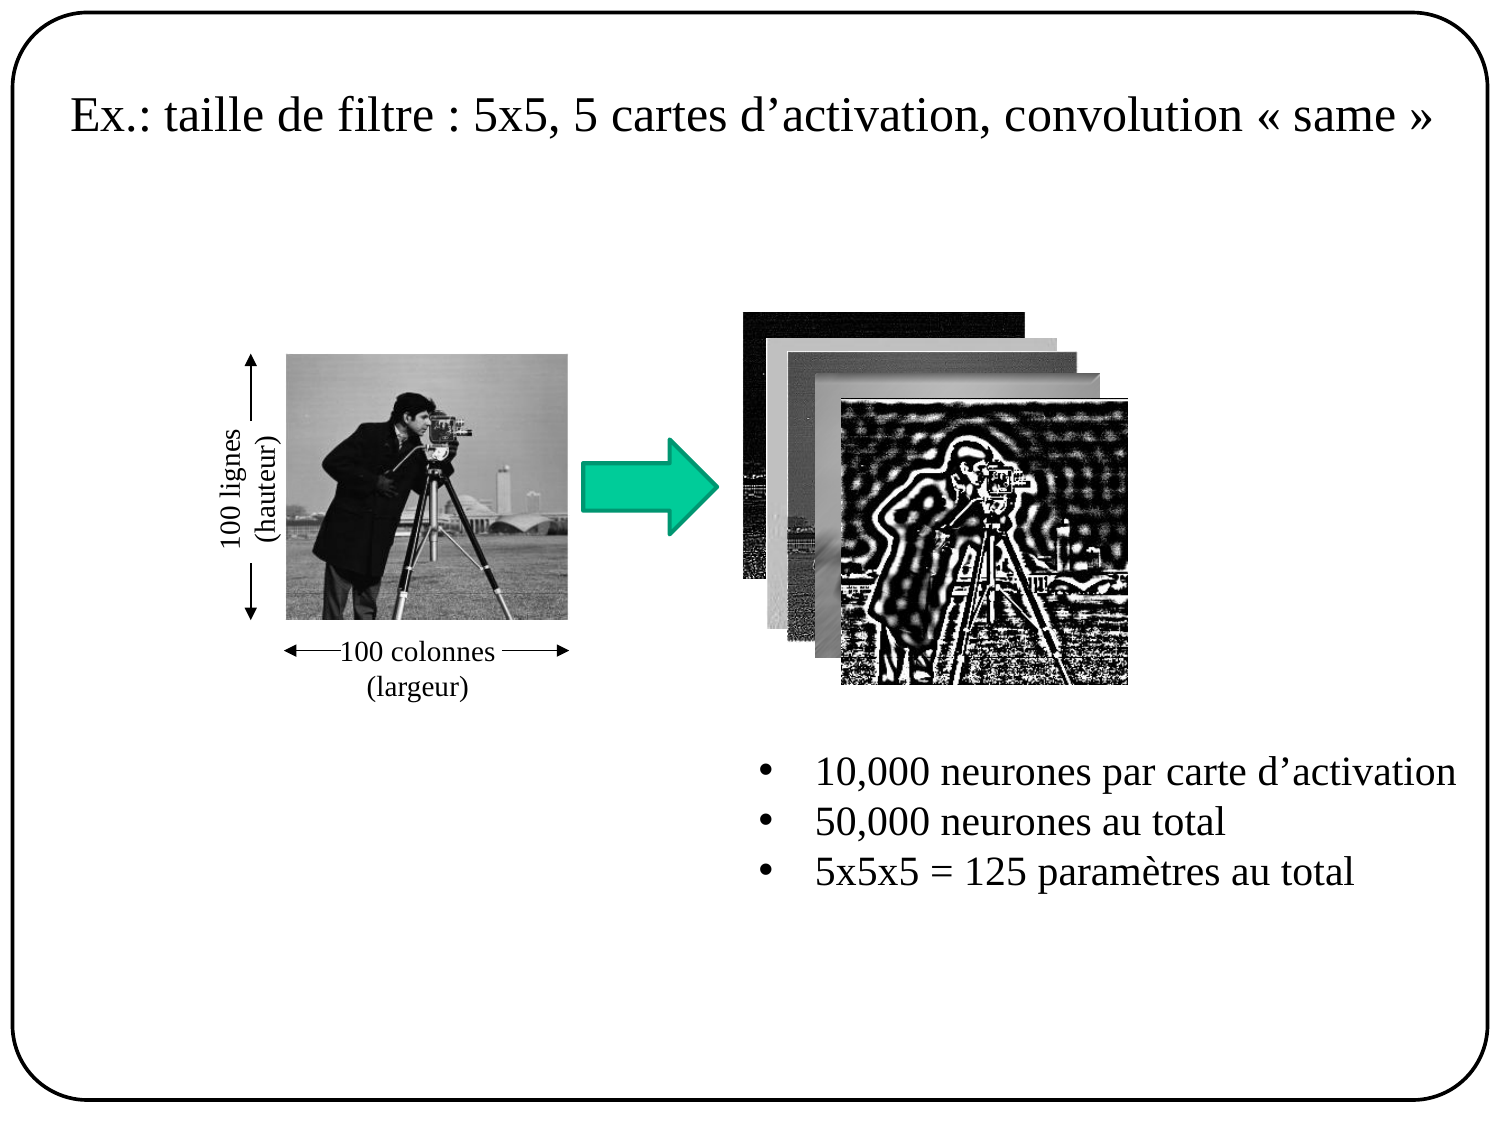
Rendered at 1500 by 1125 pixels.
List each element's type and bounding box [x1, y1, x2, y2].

picture [741, 312, 1027, 580]
text_box [766, 338, 1100, 658]
text_box [203, 353, 285, 621]
text_box [55, 74, 1500, 149]
text_box [743, 736, 1473, 902]
picture [841, 398, 1128, 685]
picture [285, 353, 570, 621]
text_box [324, 625, 511, 710]
